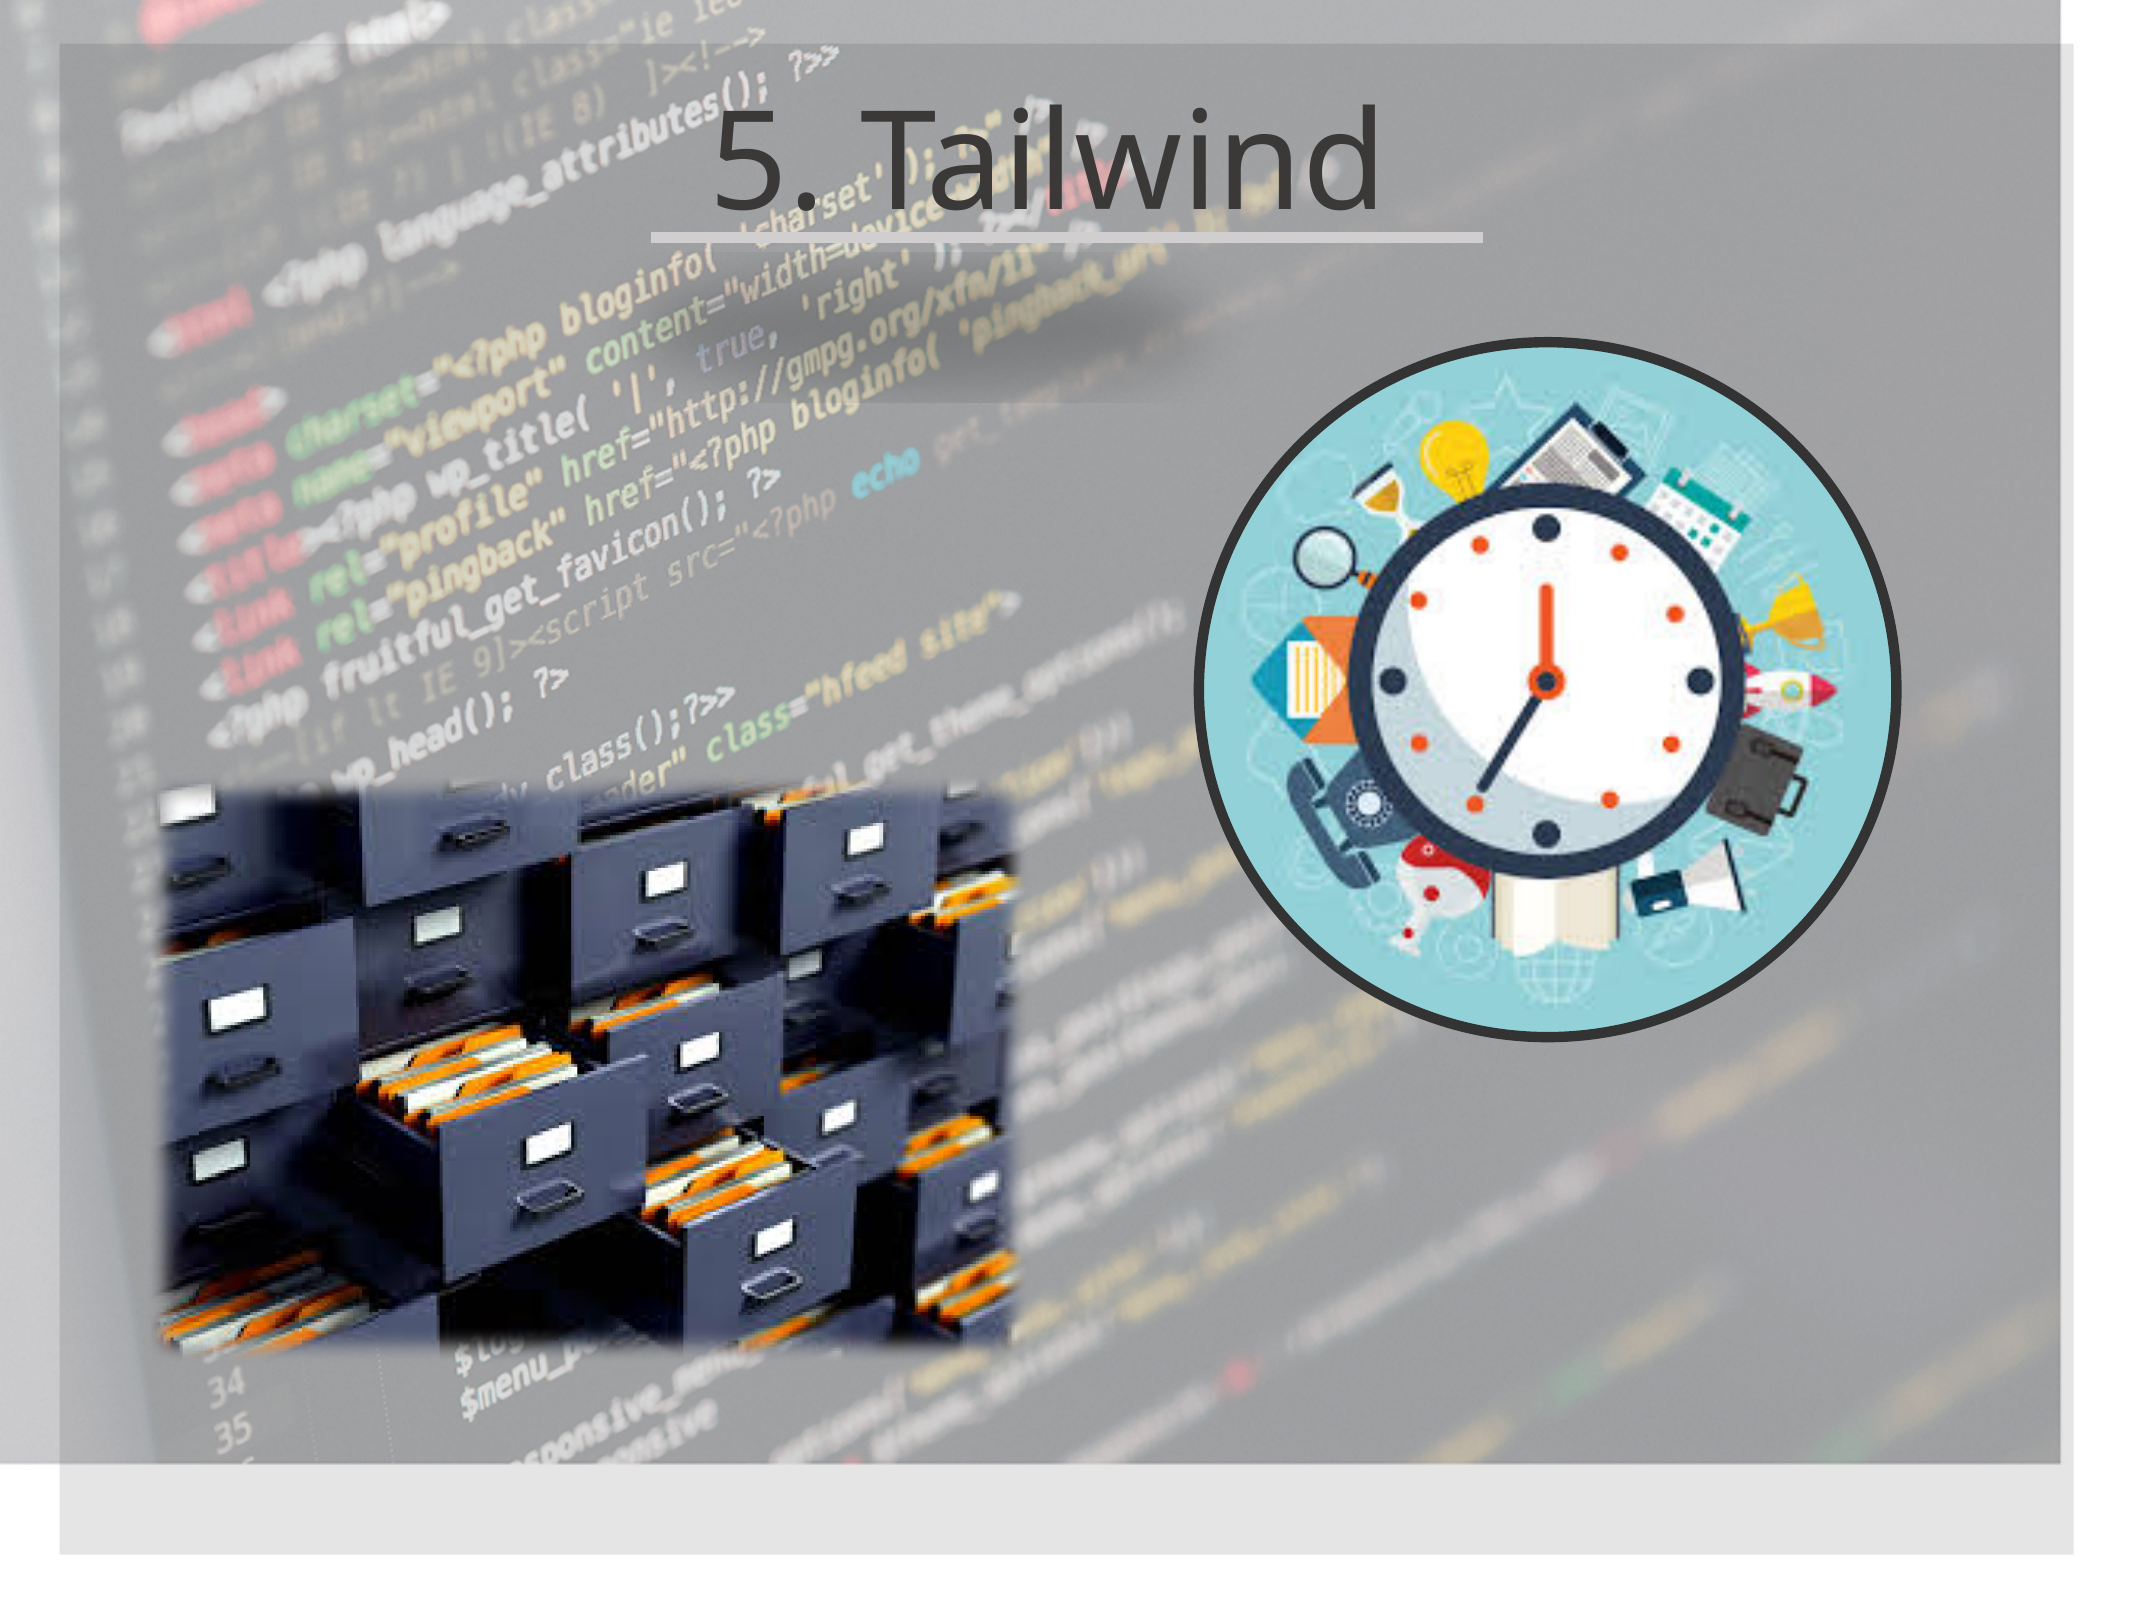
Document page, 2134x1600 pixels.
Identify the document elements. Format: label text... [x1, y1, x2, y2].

picture [0, 0, 2134, 1600]
text_box 5. Tailwind [76, 64, 2057, 245]
text_box [360, 364, 1198, 426]
